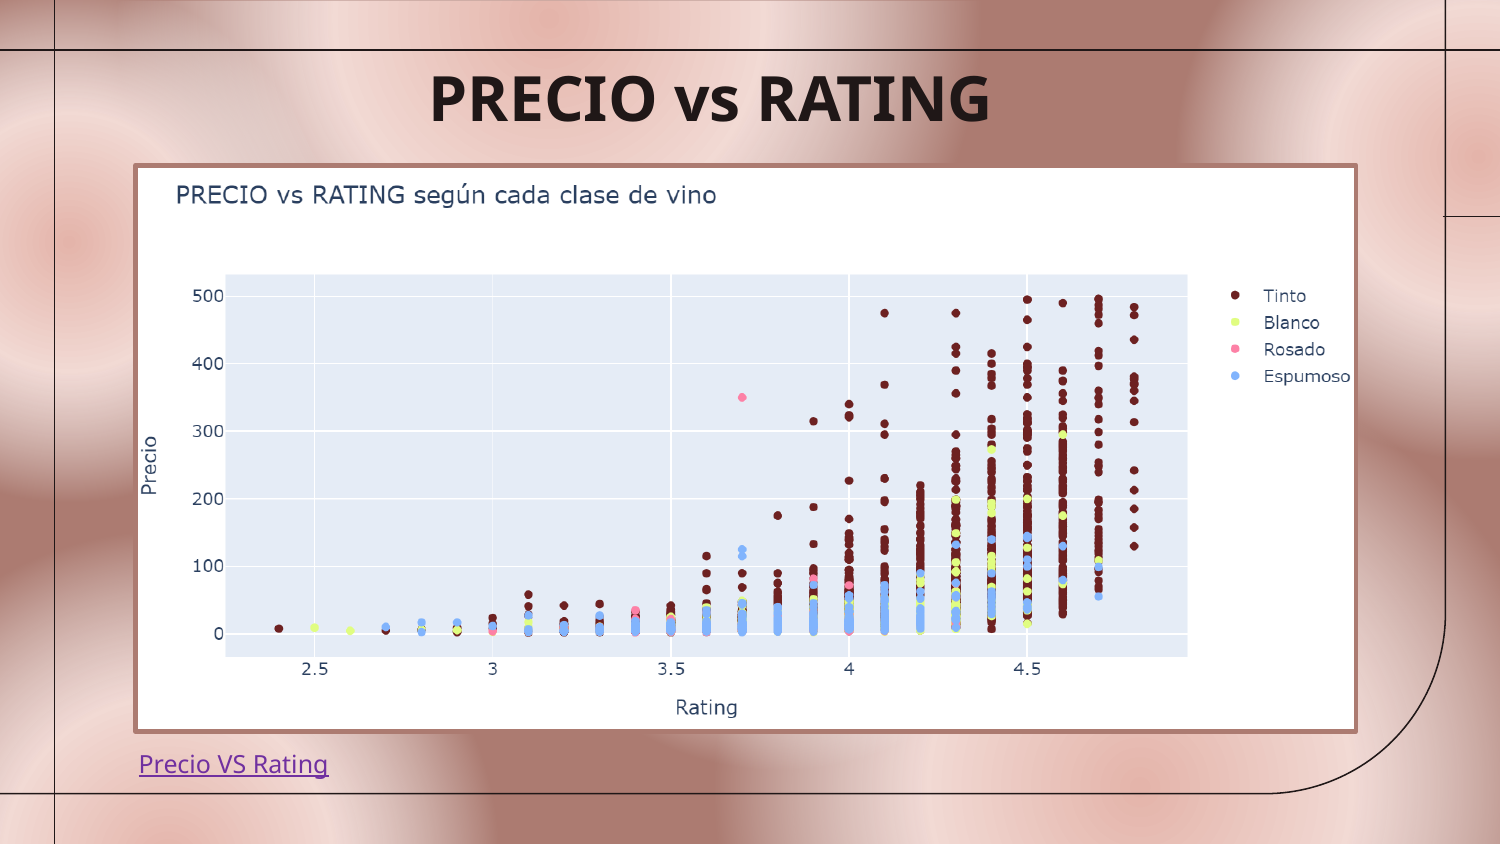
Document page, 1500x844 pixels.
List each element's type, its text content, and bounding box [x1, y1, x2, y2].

text_box Precio VS Rating [123, 740, 359, 790]
picture [137, 167, 1354, 730]
title PRECIO vs RATING [68, 43, 1354, 143]
